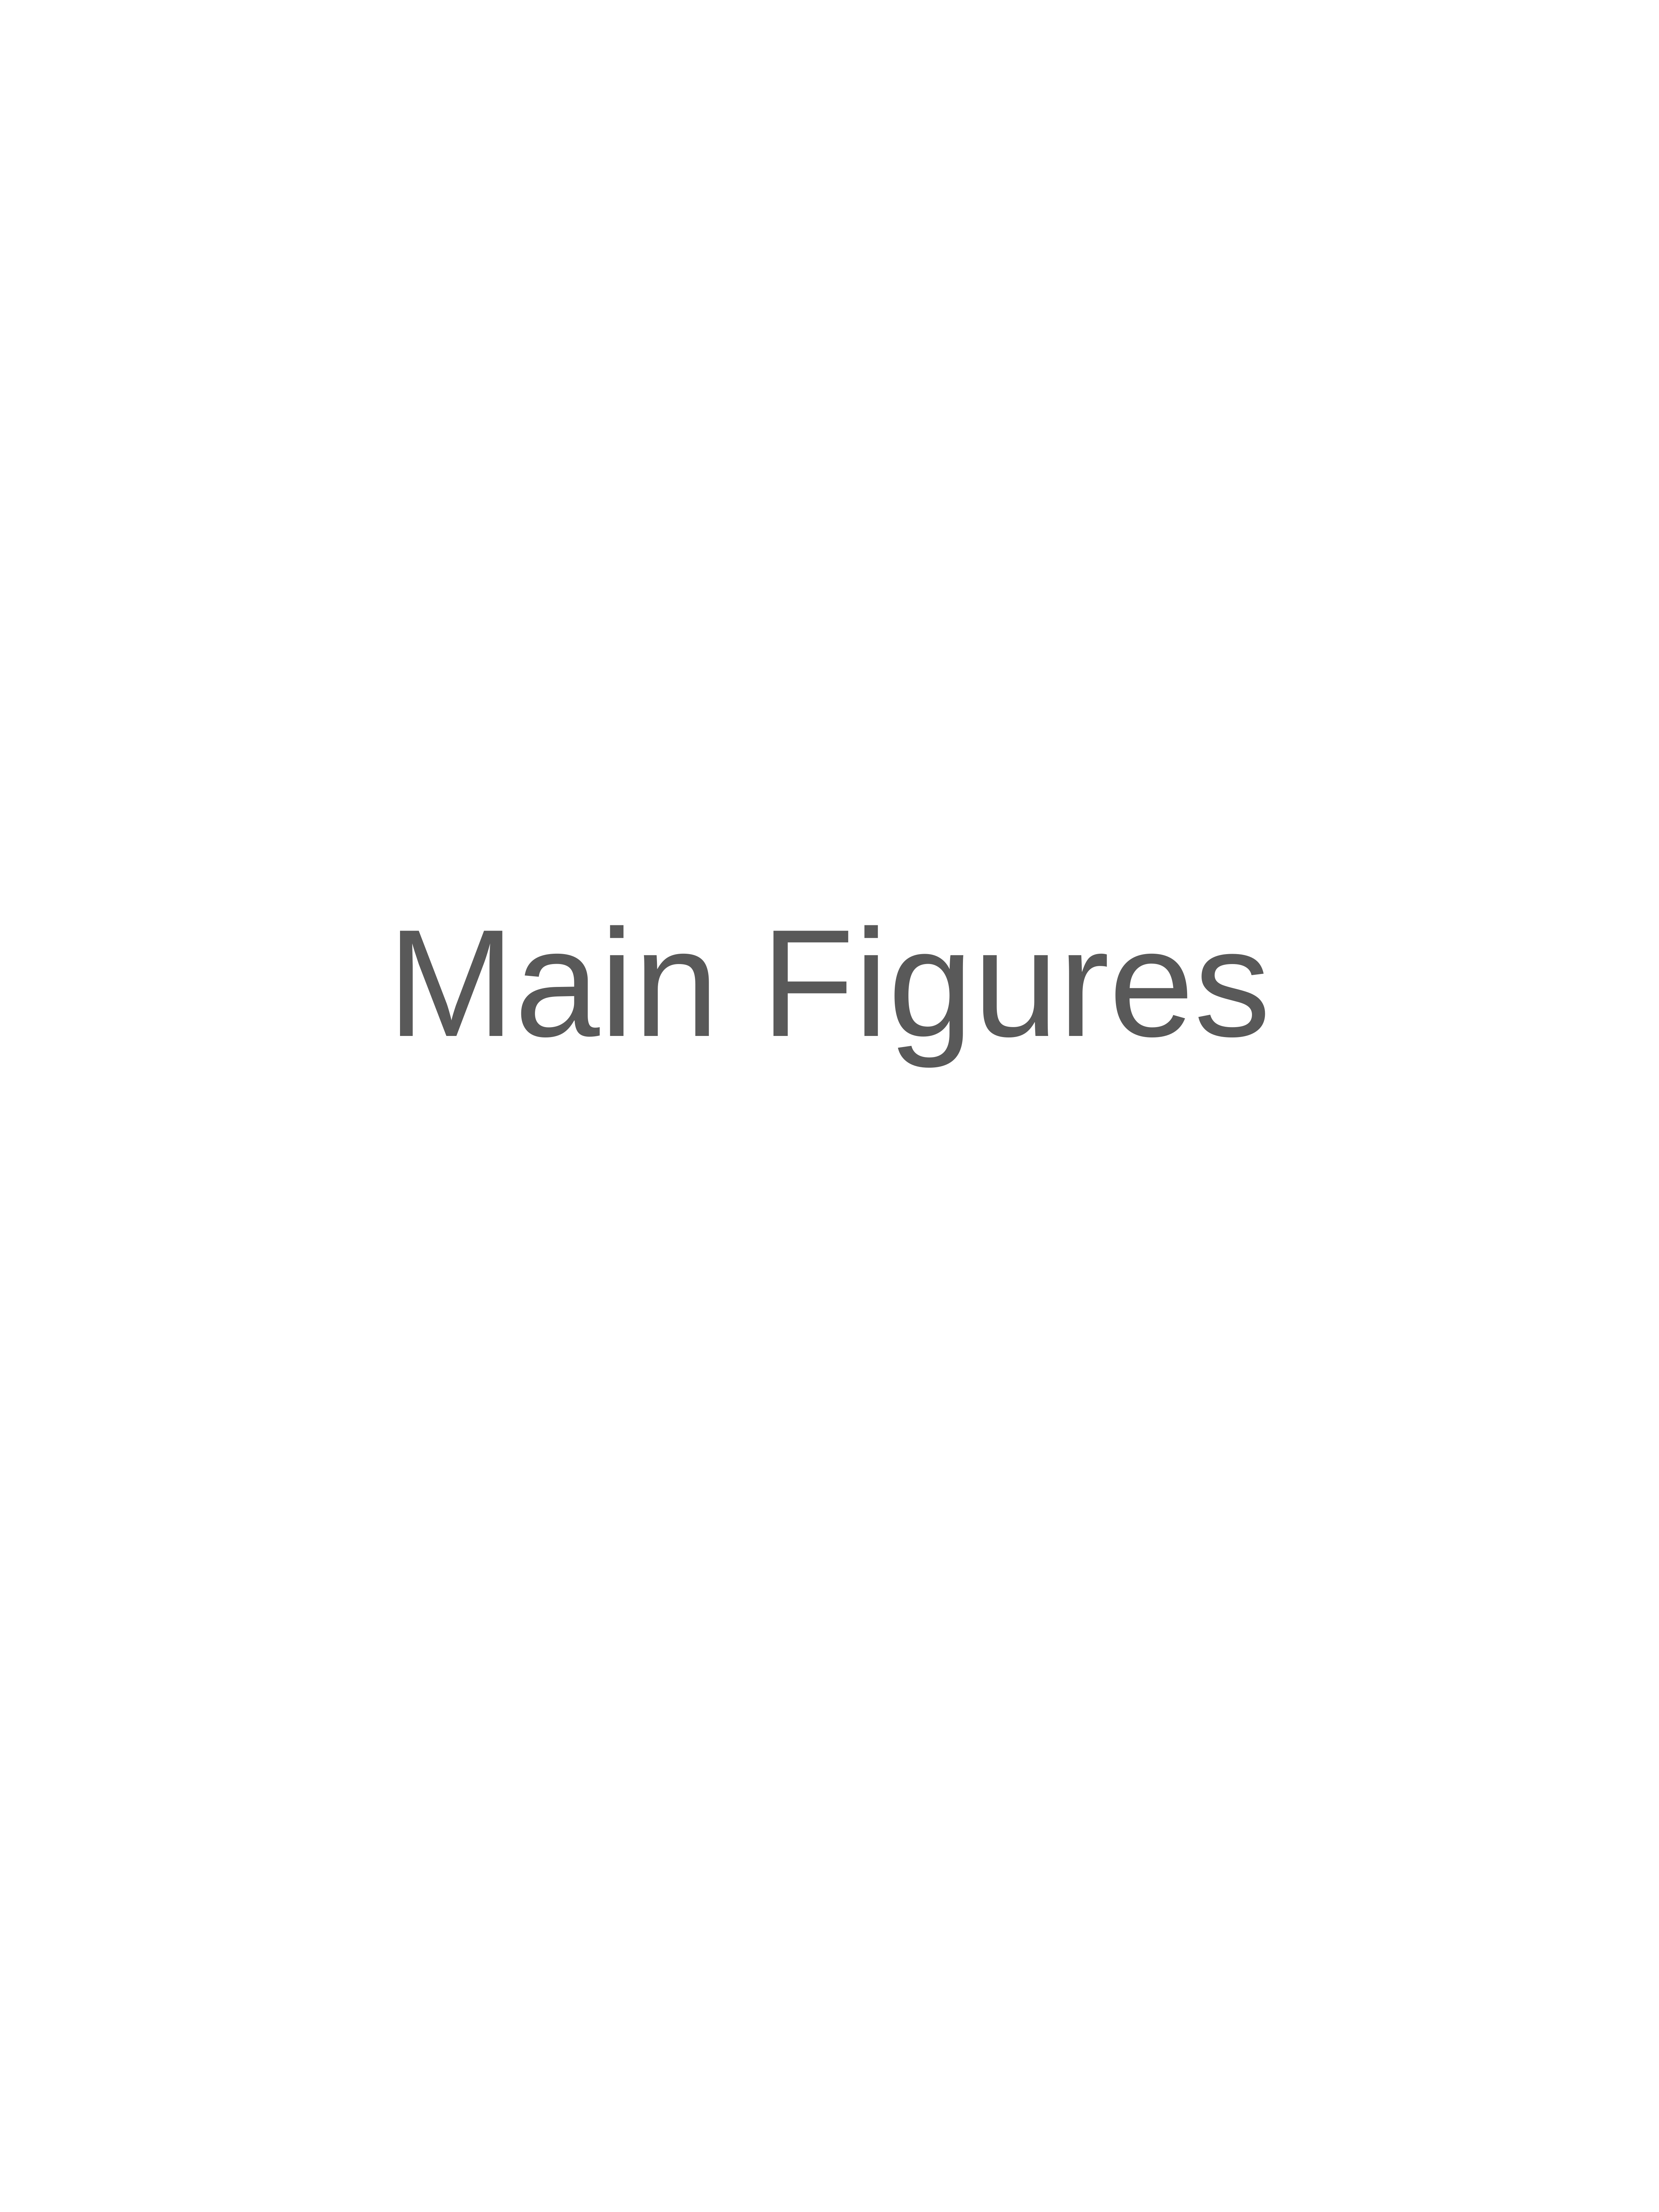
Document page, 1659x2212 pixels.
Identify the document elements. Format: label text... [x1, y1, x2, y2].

subtitle Main Figures [0, 844, 1659, 1185]
